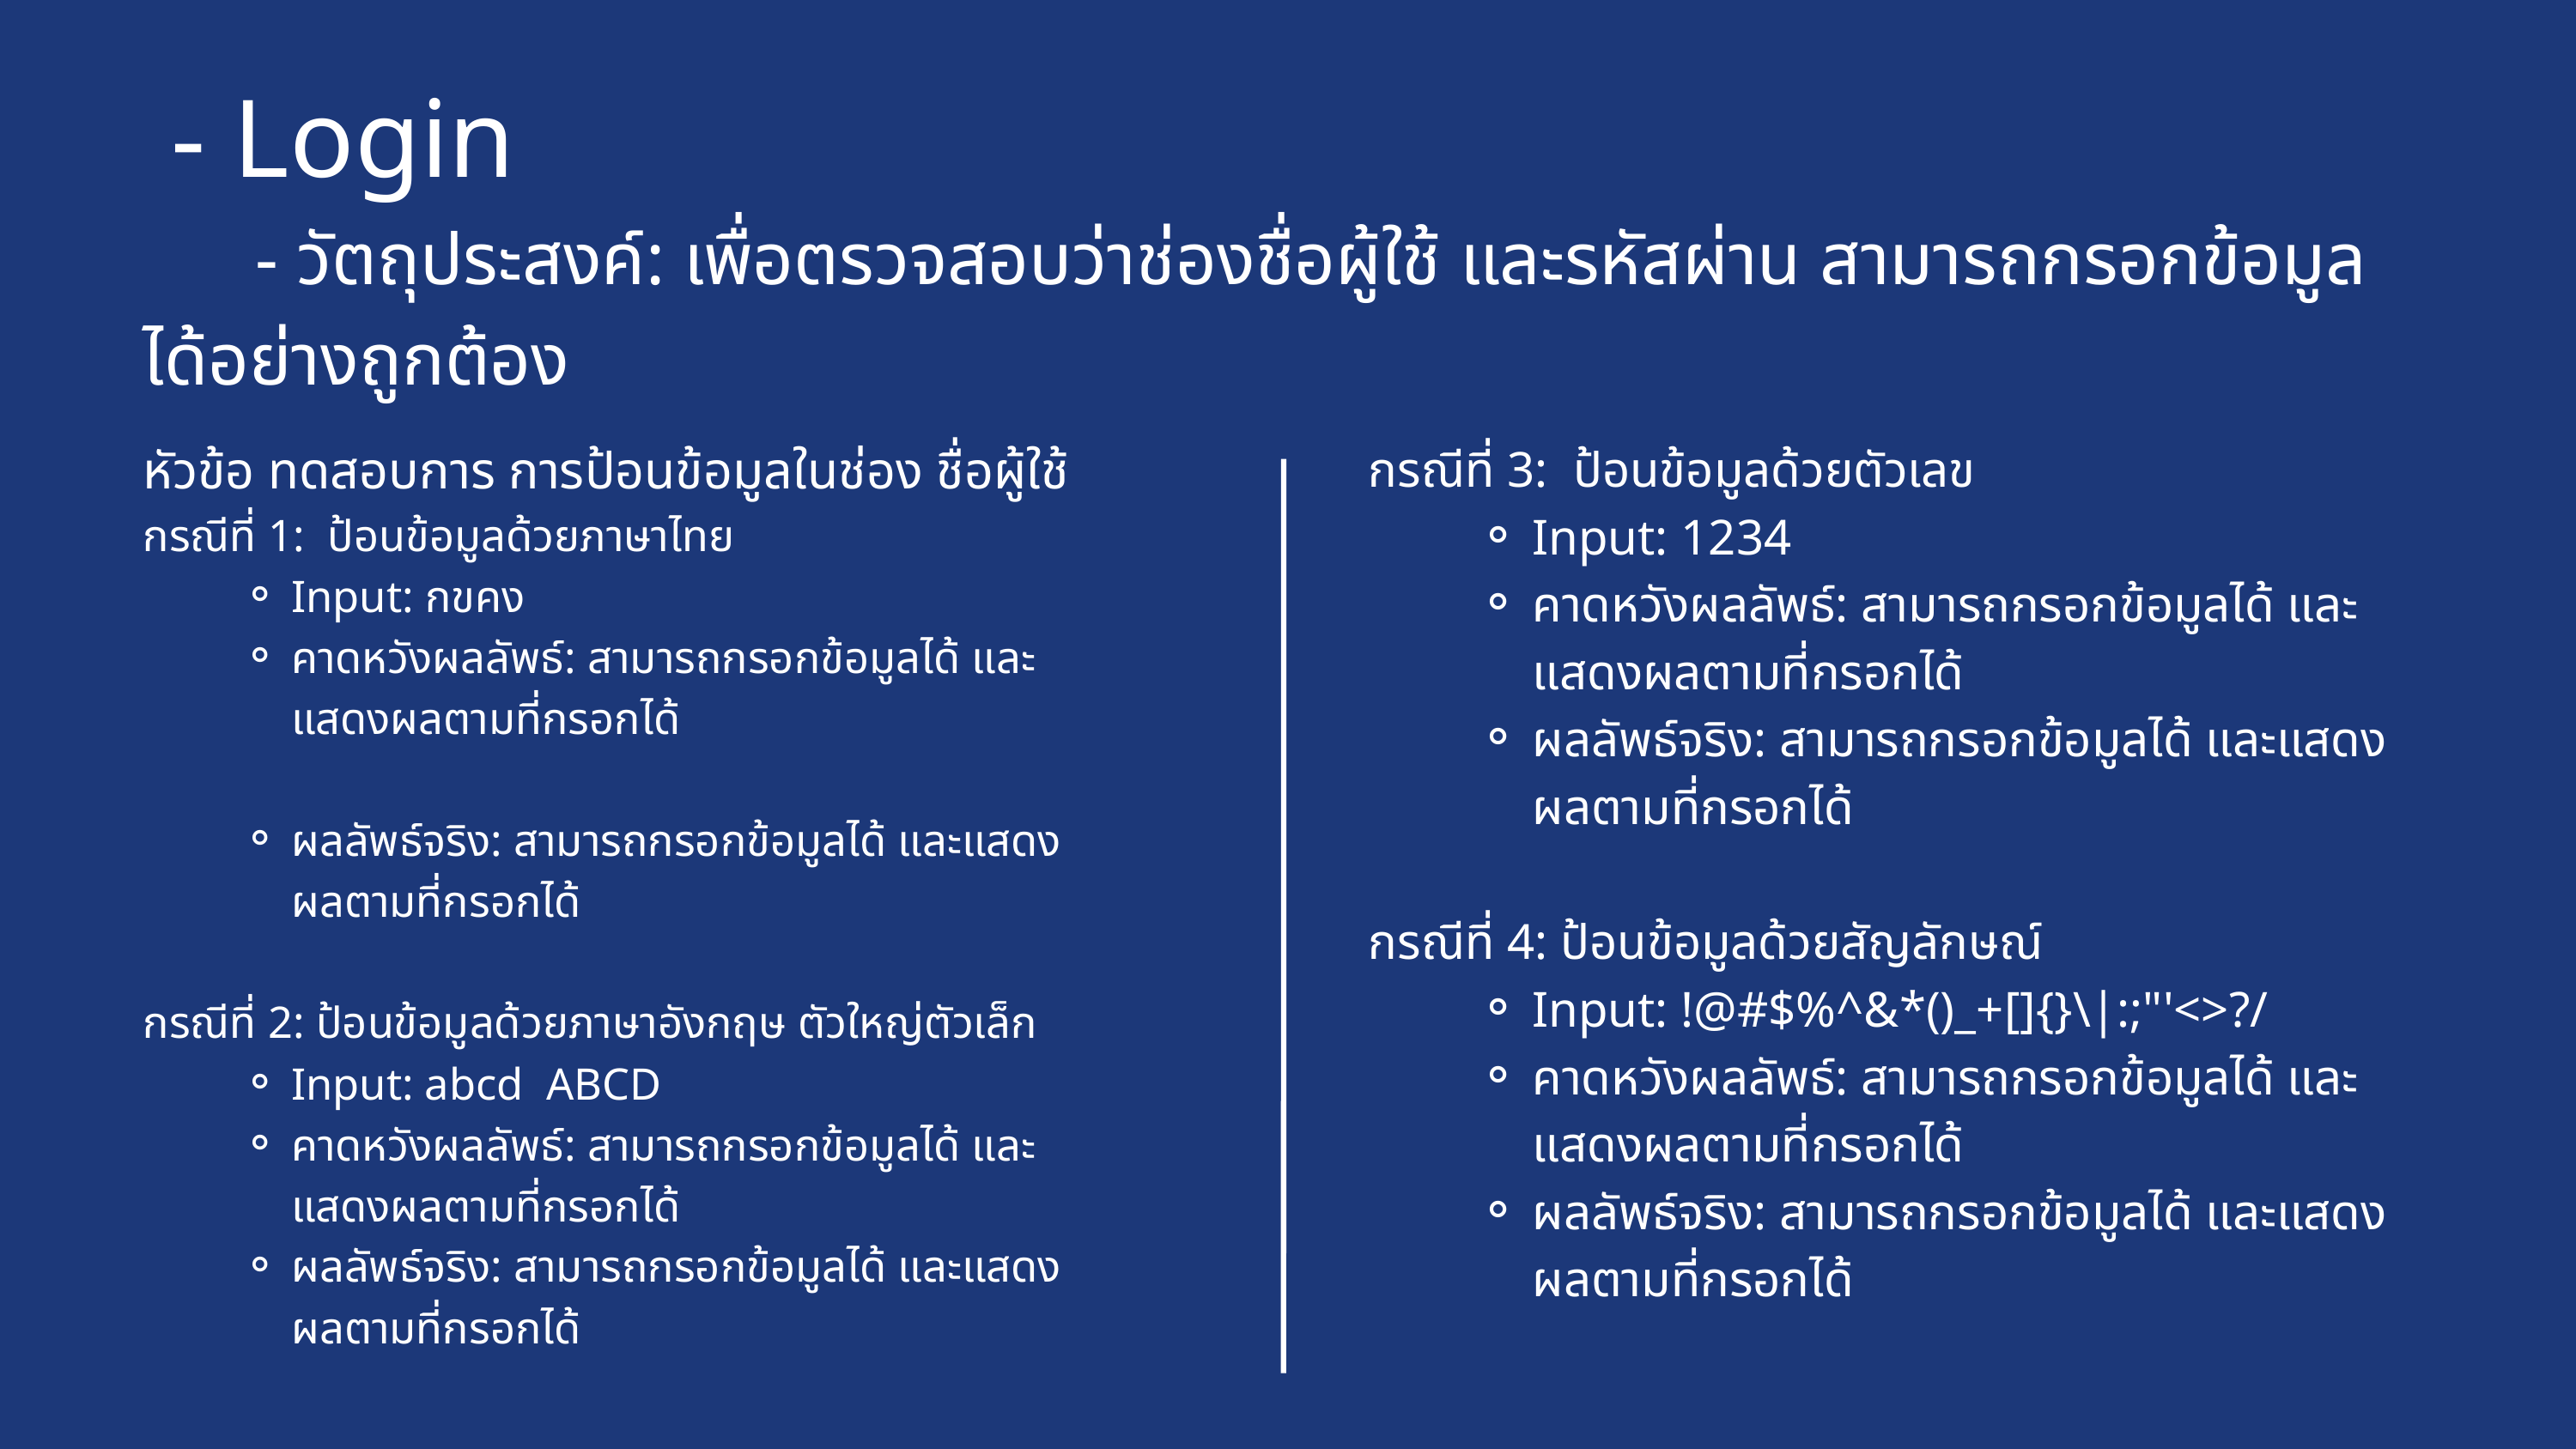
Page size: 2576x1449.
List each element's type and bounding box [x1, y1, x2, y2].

text_box [0, 0, 2576, 1449]
